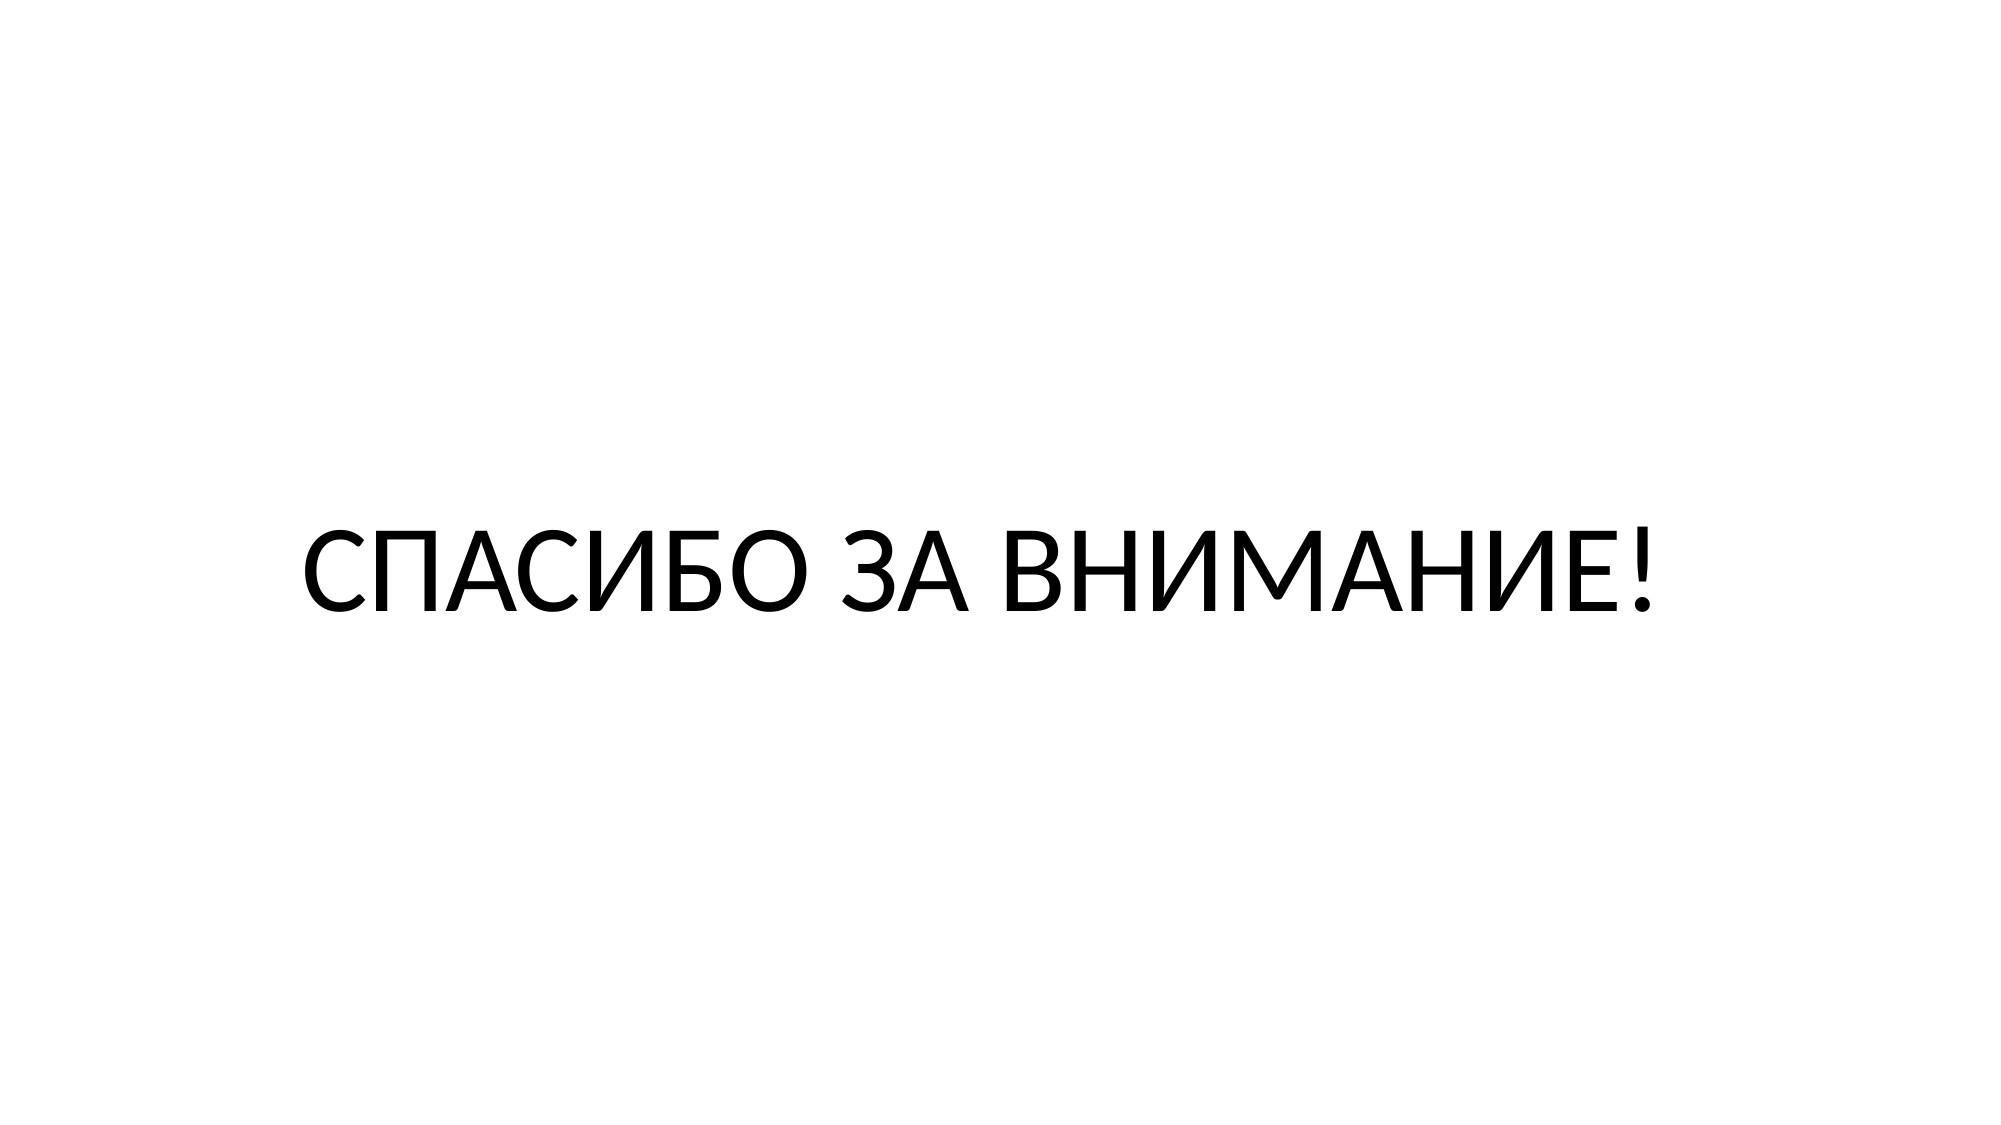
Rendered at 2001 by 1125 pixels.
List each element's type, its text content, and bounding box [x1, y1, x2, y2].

text_box СПАСИБО ЗА ВНИМАНИЕ! [286, 479, 1714, 644]
